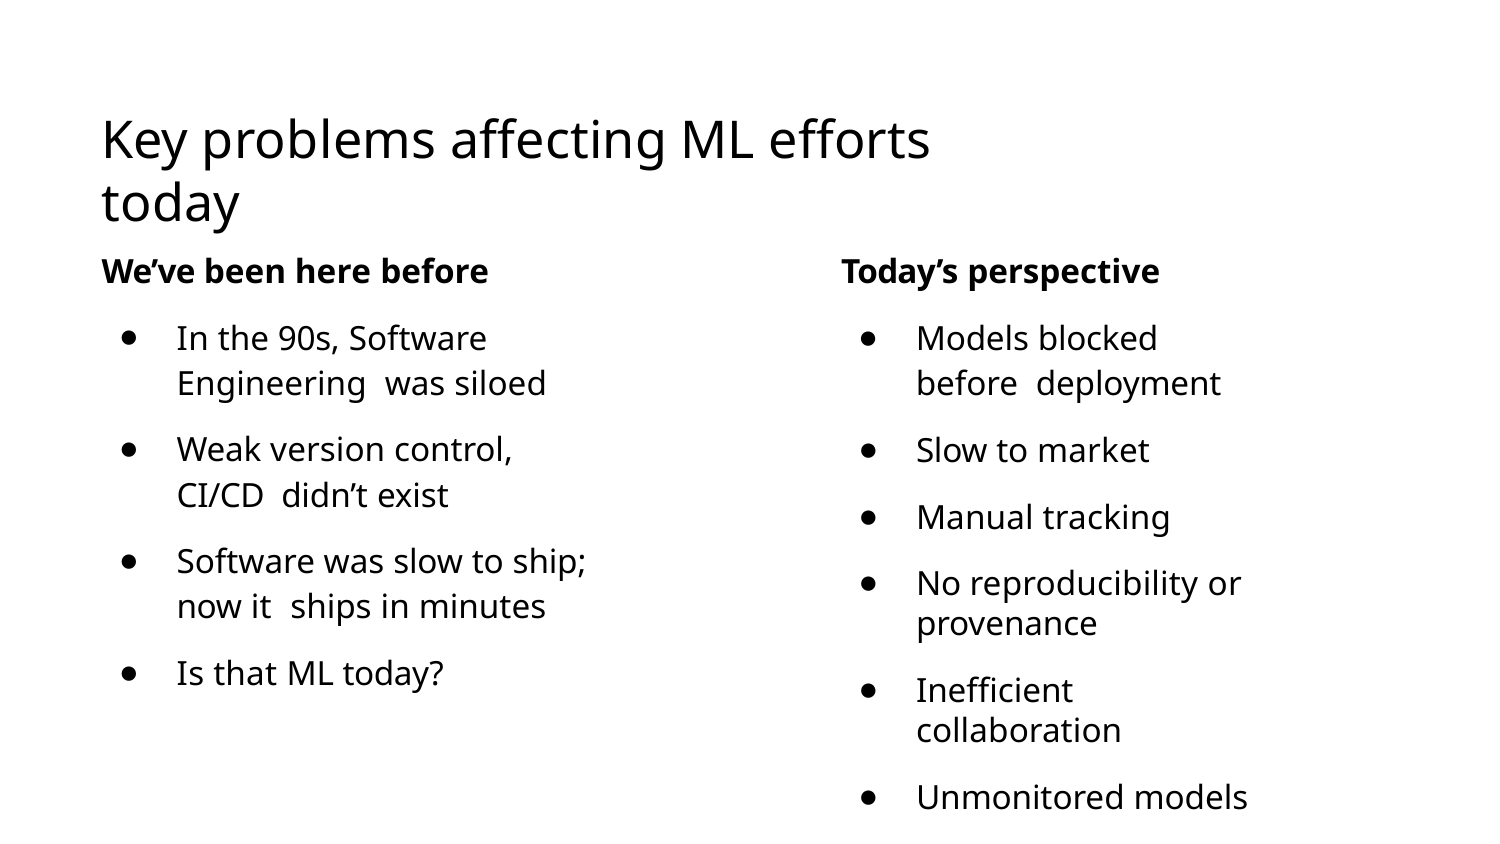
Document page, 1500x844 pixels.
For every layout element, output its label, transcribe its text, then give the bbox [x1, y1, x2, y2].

text_box Today’s perspective Models blocked before deployment Slow to market Manual tracking No reproducibility or provenance Inefﬁcient collaboration Unmonitored models [838, 248, 1401, 816]
text_box We’ve been here before In the 90s, Software Engineering was siloed Weak version control, CI/CD didn’t exist Software was slow to ship; now it ships in minutes Is that ML today? [99, 248, 664, 693]
text_box Key problems affecting ML efforts today [99, 103, 1024, 232]
